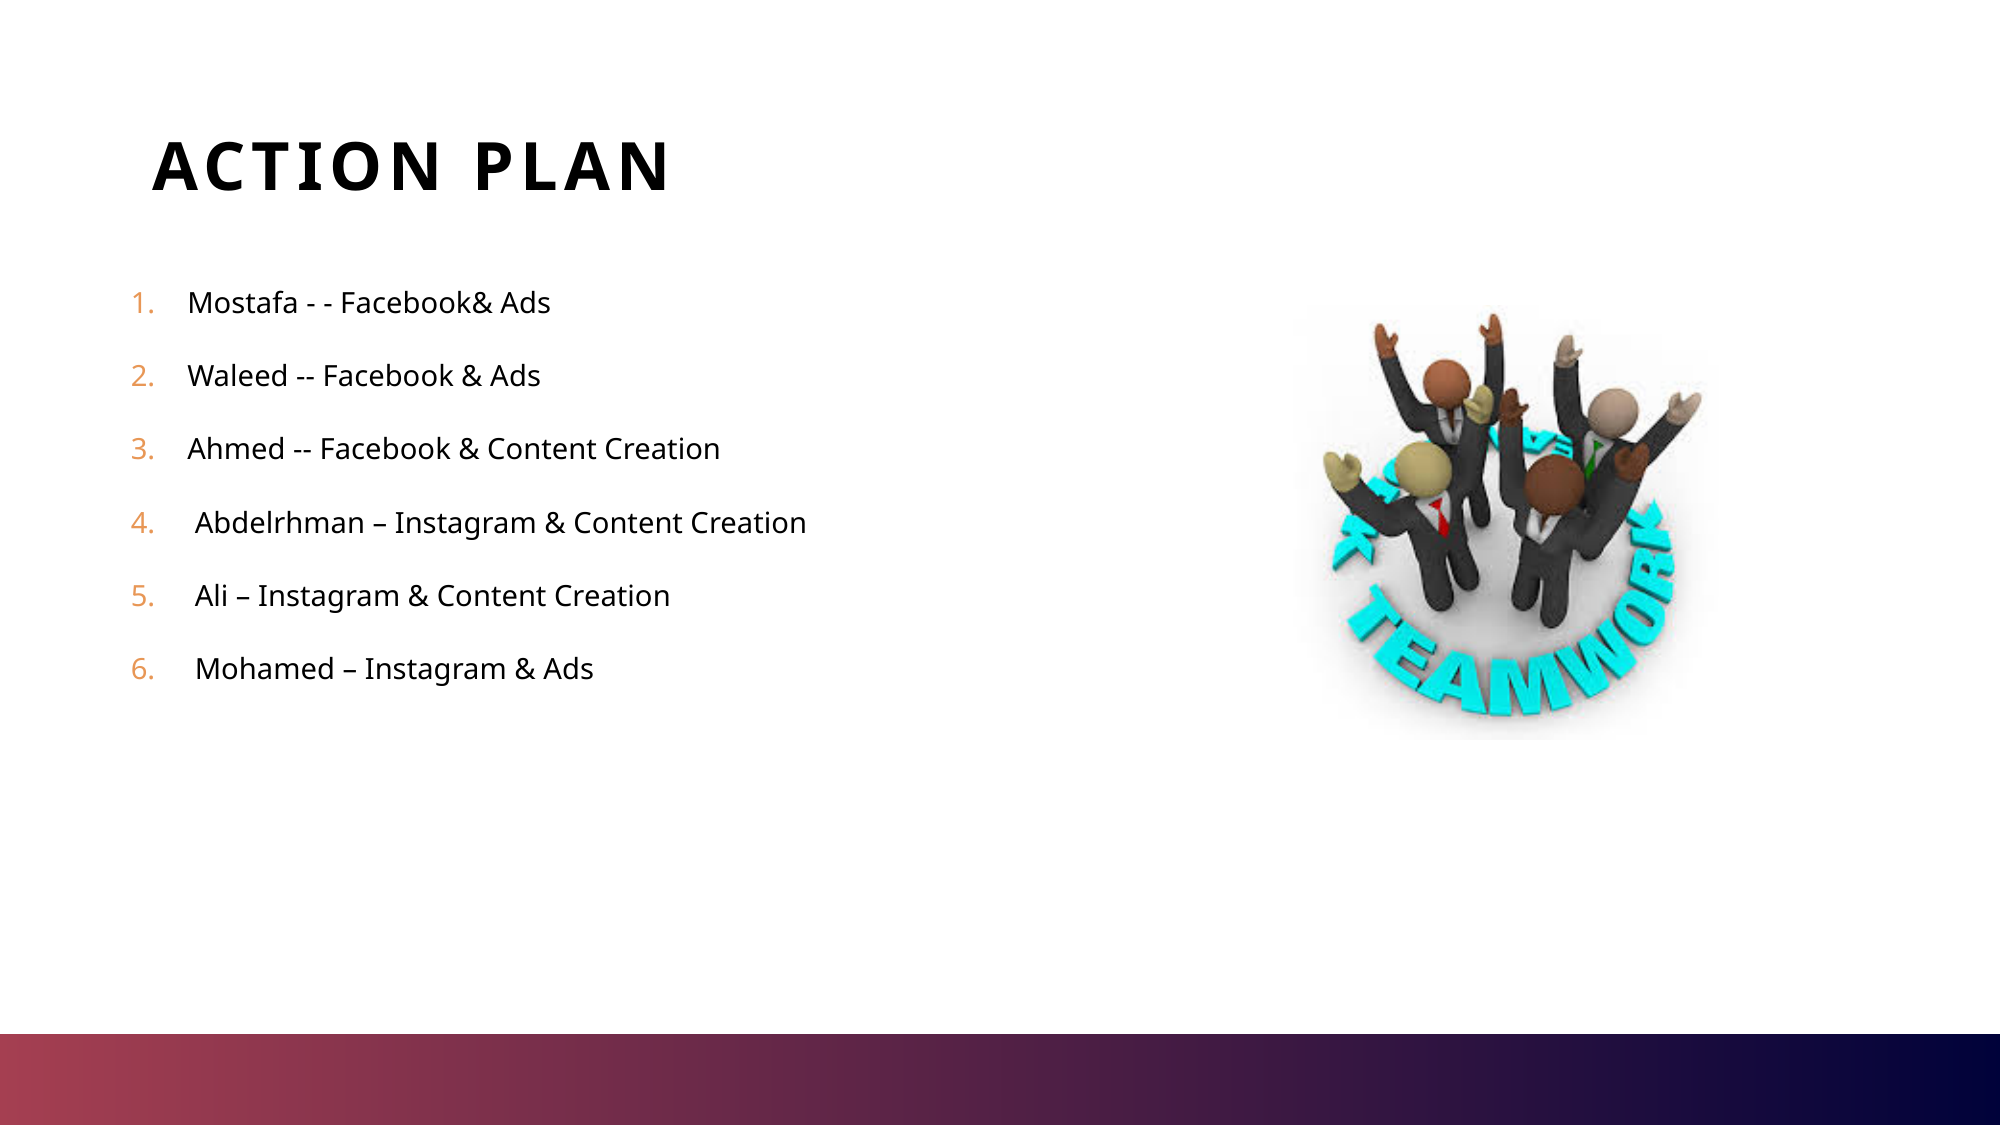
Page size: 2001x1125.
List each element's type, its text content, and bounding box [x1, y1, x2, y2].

picture [1292, 304, 1719, 741]
list Mostafa - - Facebook& Ads Waleed -- Facebook & Ads Ahmed -- Facebook & Content Creation Abdelrhman – Instagram & Content Creation Ali – Instagram & Content Creation Mohamed – Instagram & Ads [115, 280, 1123, 960]
title Action plan [137, 60, 1863, 278]
text_box [0, 1033, 2000, 1125]
